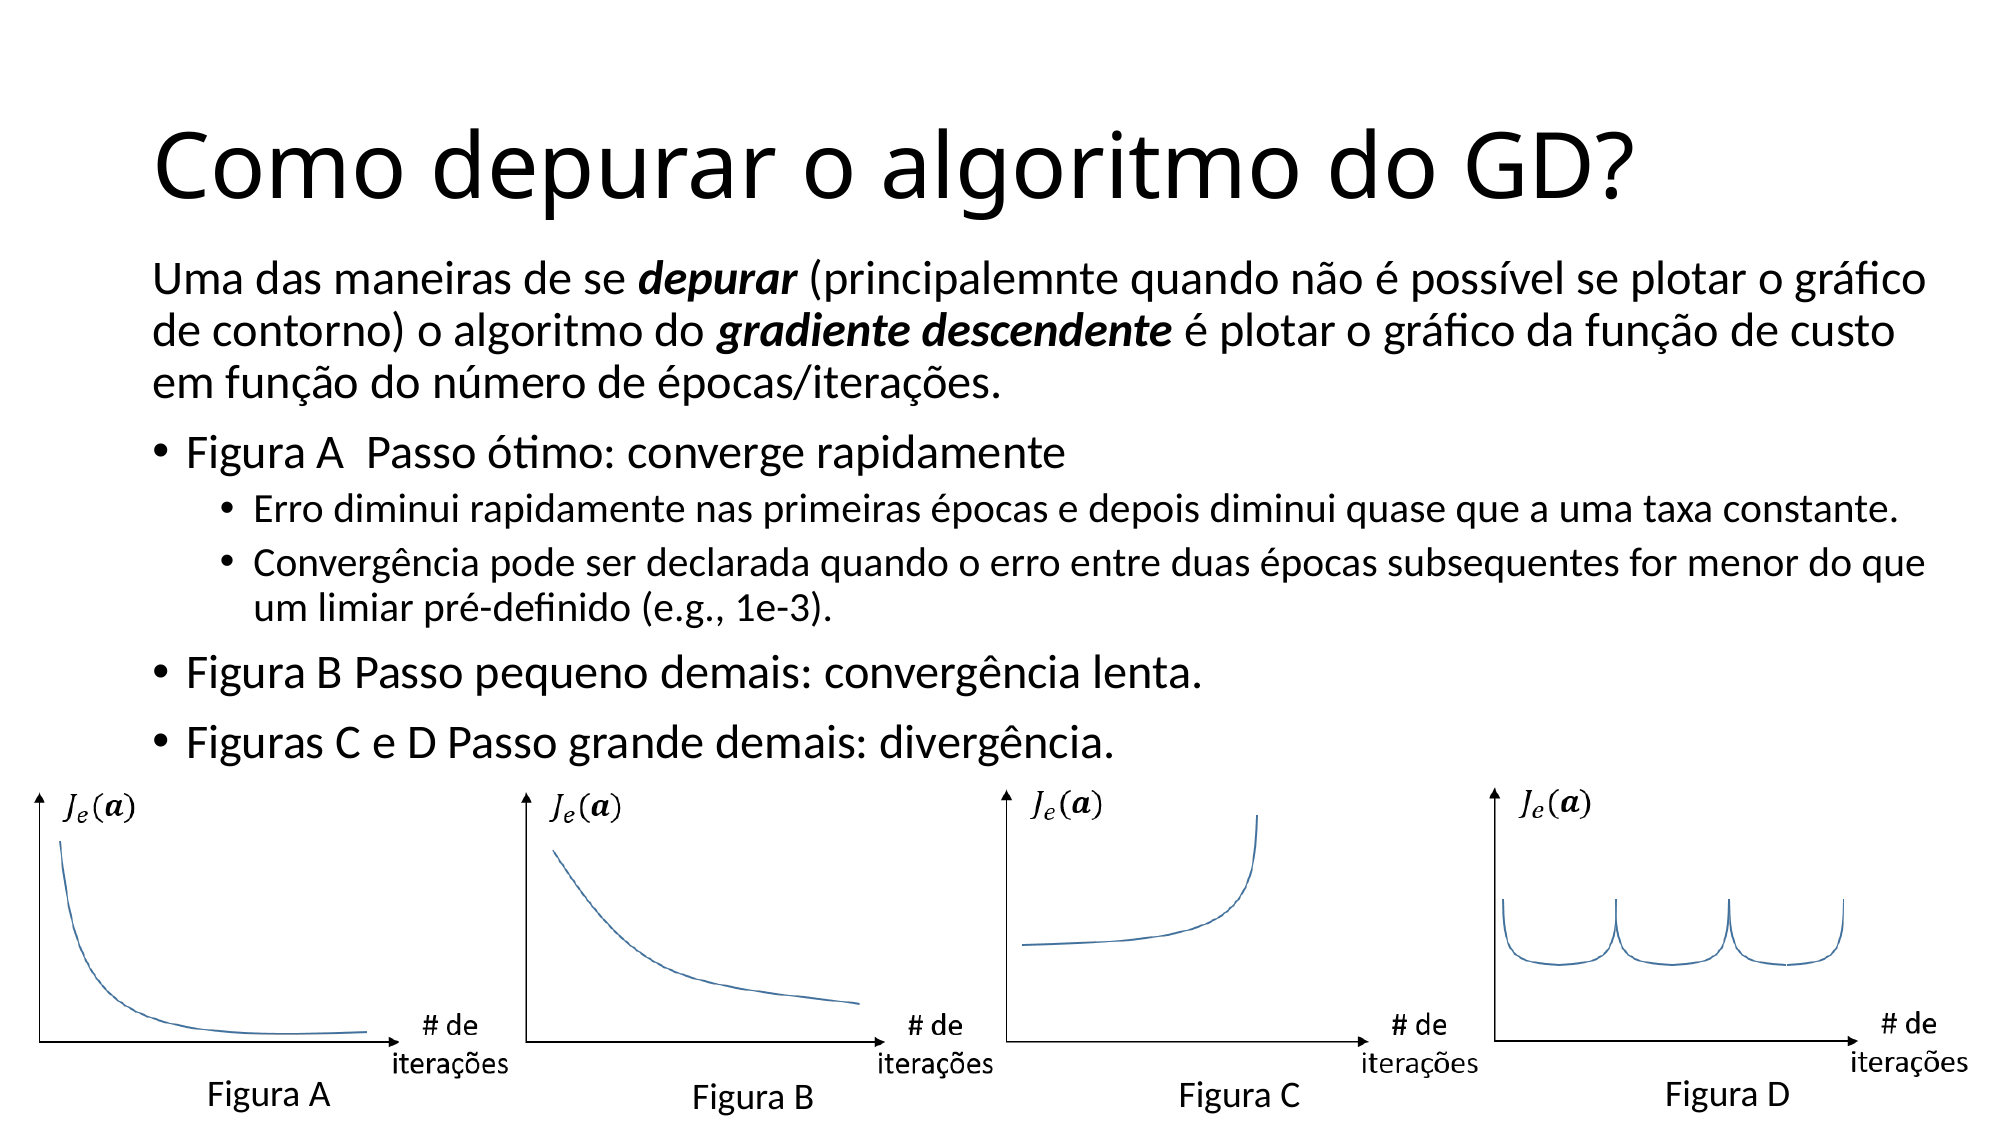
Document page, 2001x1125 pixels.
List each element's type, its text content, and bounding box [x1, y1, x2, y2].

text_box Figura B [511, 1064, 996, 1125]
picture [515, 775, 1972, 1082]
title Como depurar o algoritmo do GD? [137, 59, 1863, 278]
text_box Figura D [1483, 1082, 1972, 1121]
text_box Figura A [26, 1061, 511, 1122]
picture [30, 784, 512, 1081]
text_box Figura C [995, 1080, 1484, 1123]
